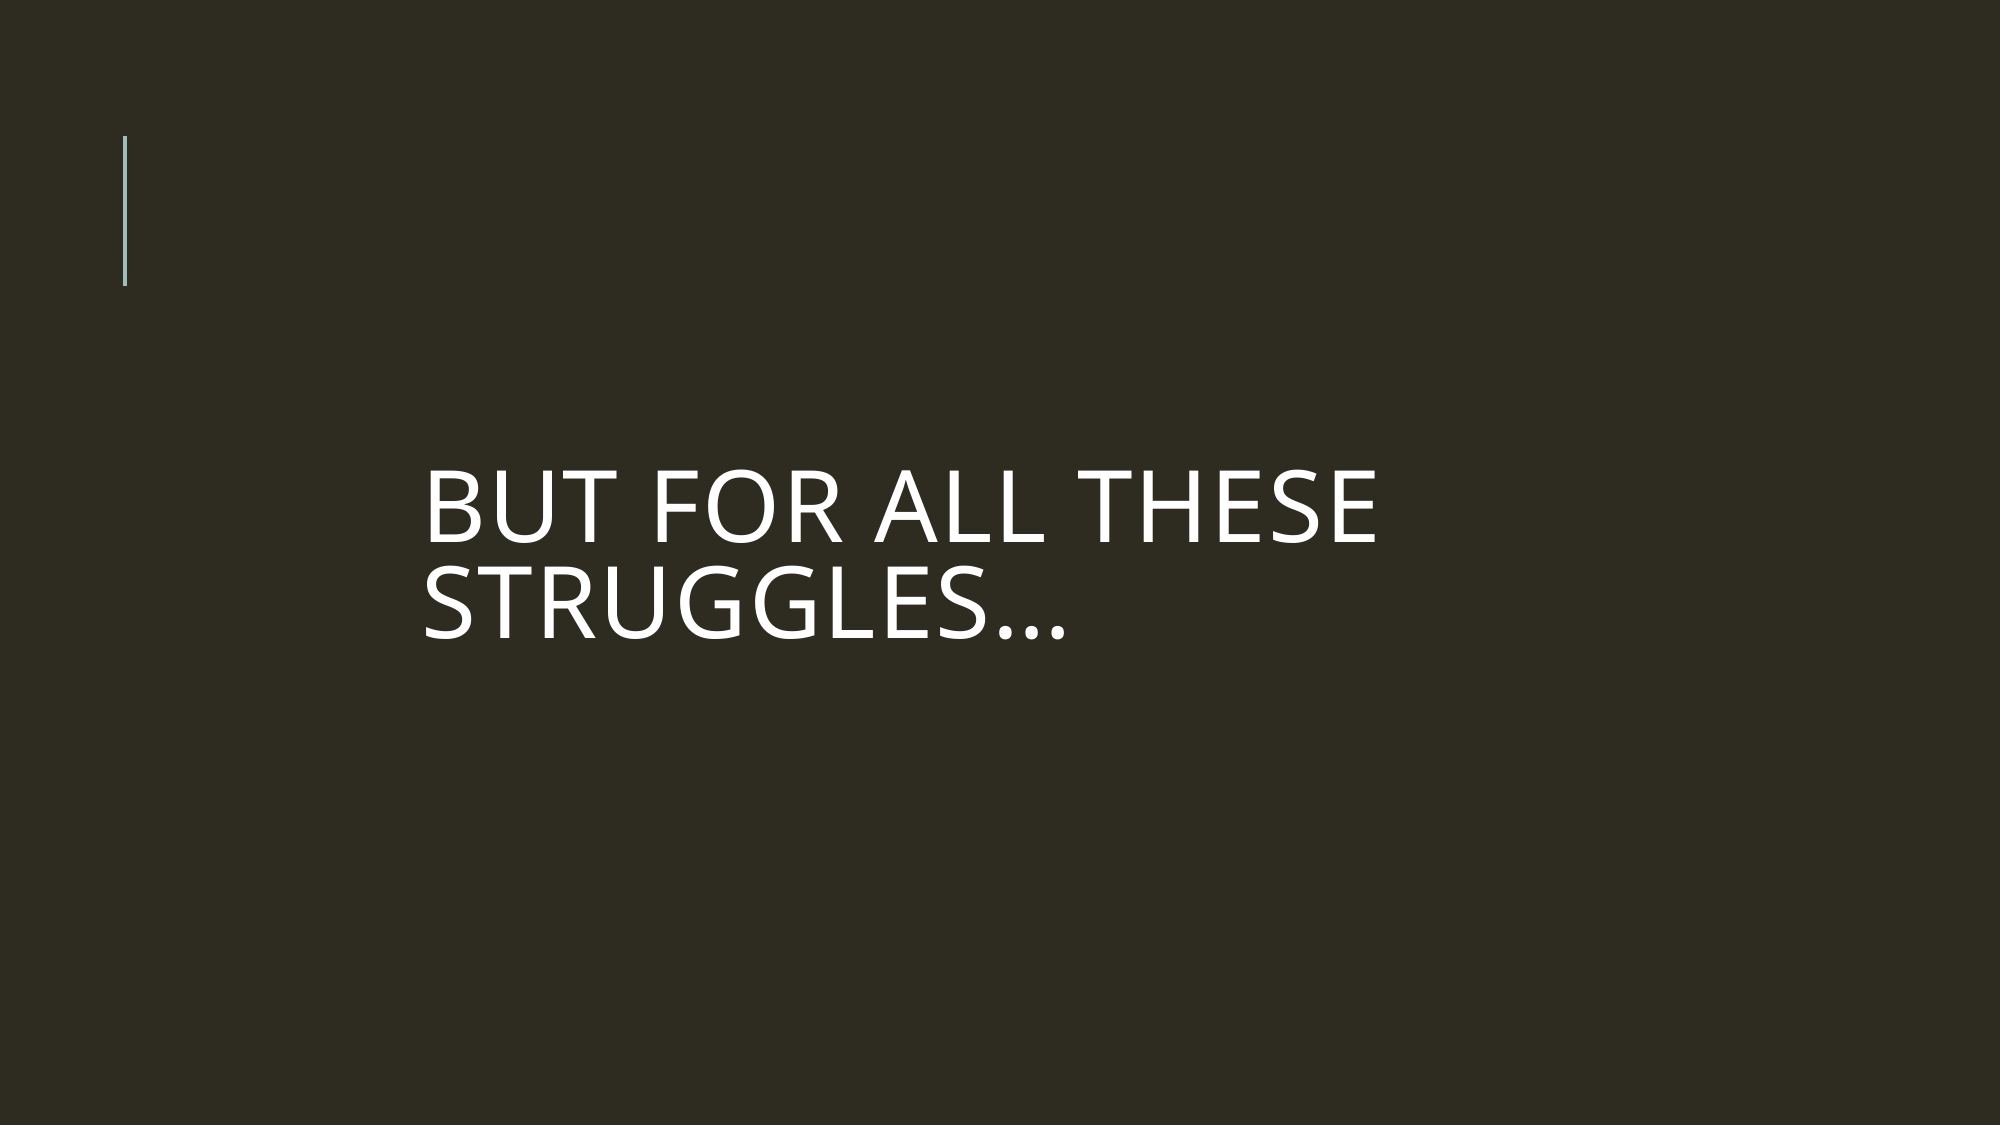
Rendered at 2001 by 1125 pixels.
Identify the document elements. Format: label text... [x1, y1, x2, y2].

title But for all these struggles… [406, 447, 1949, 677]
